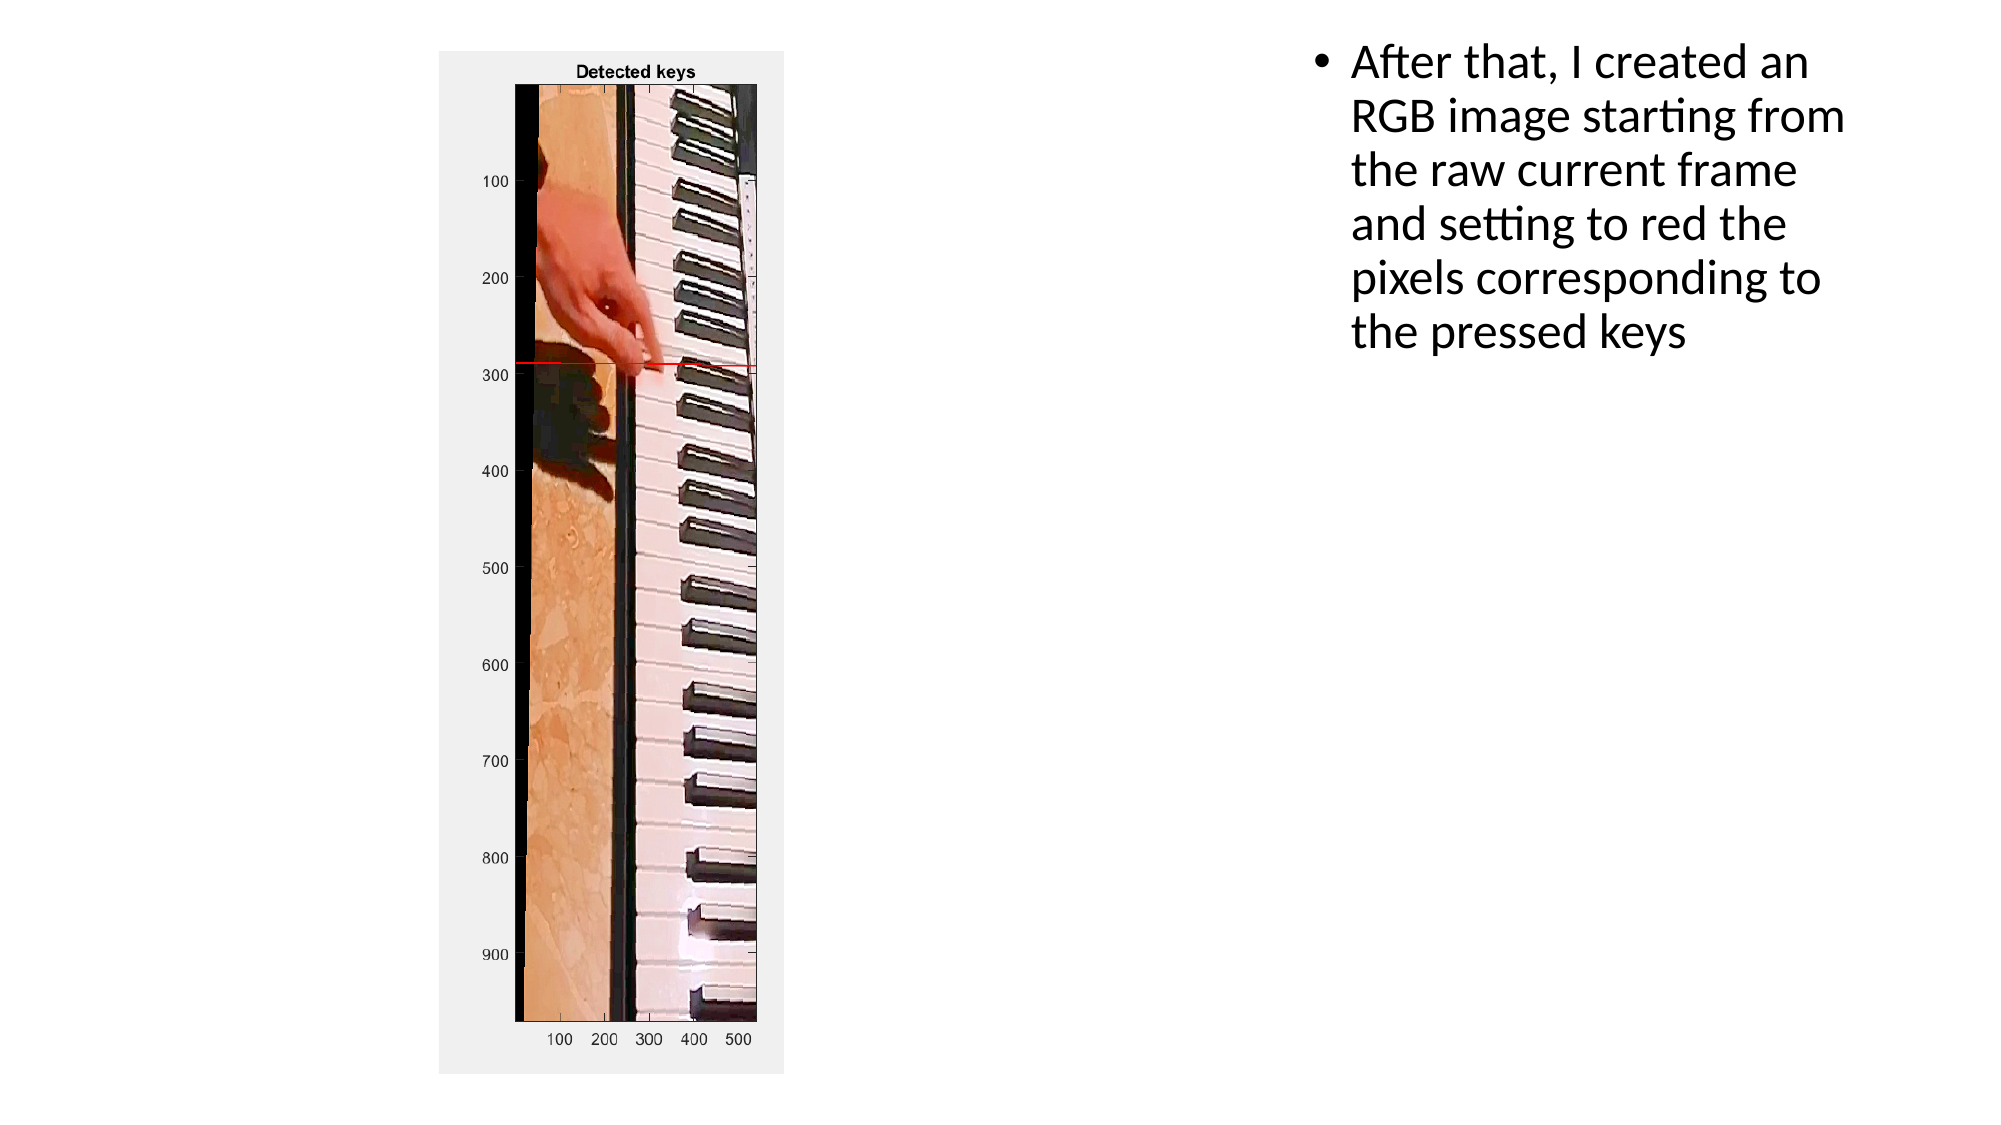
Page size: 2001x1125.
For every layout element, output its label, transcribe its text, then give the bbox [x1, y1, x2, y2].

list After that, I created an RGB image starting from the raw current frame and setting to red the pixels corresponding to the pressed keys [1298, 28, 1863, 1014]
picture [438, 51, 784, 1074]
